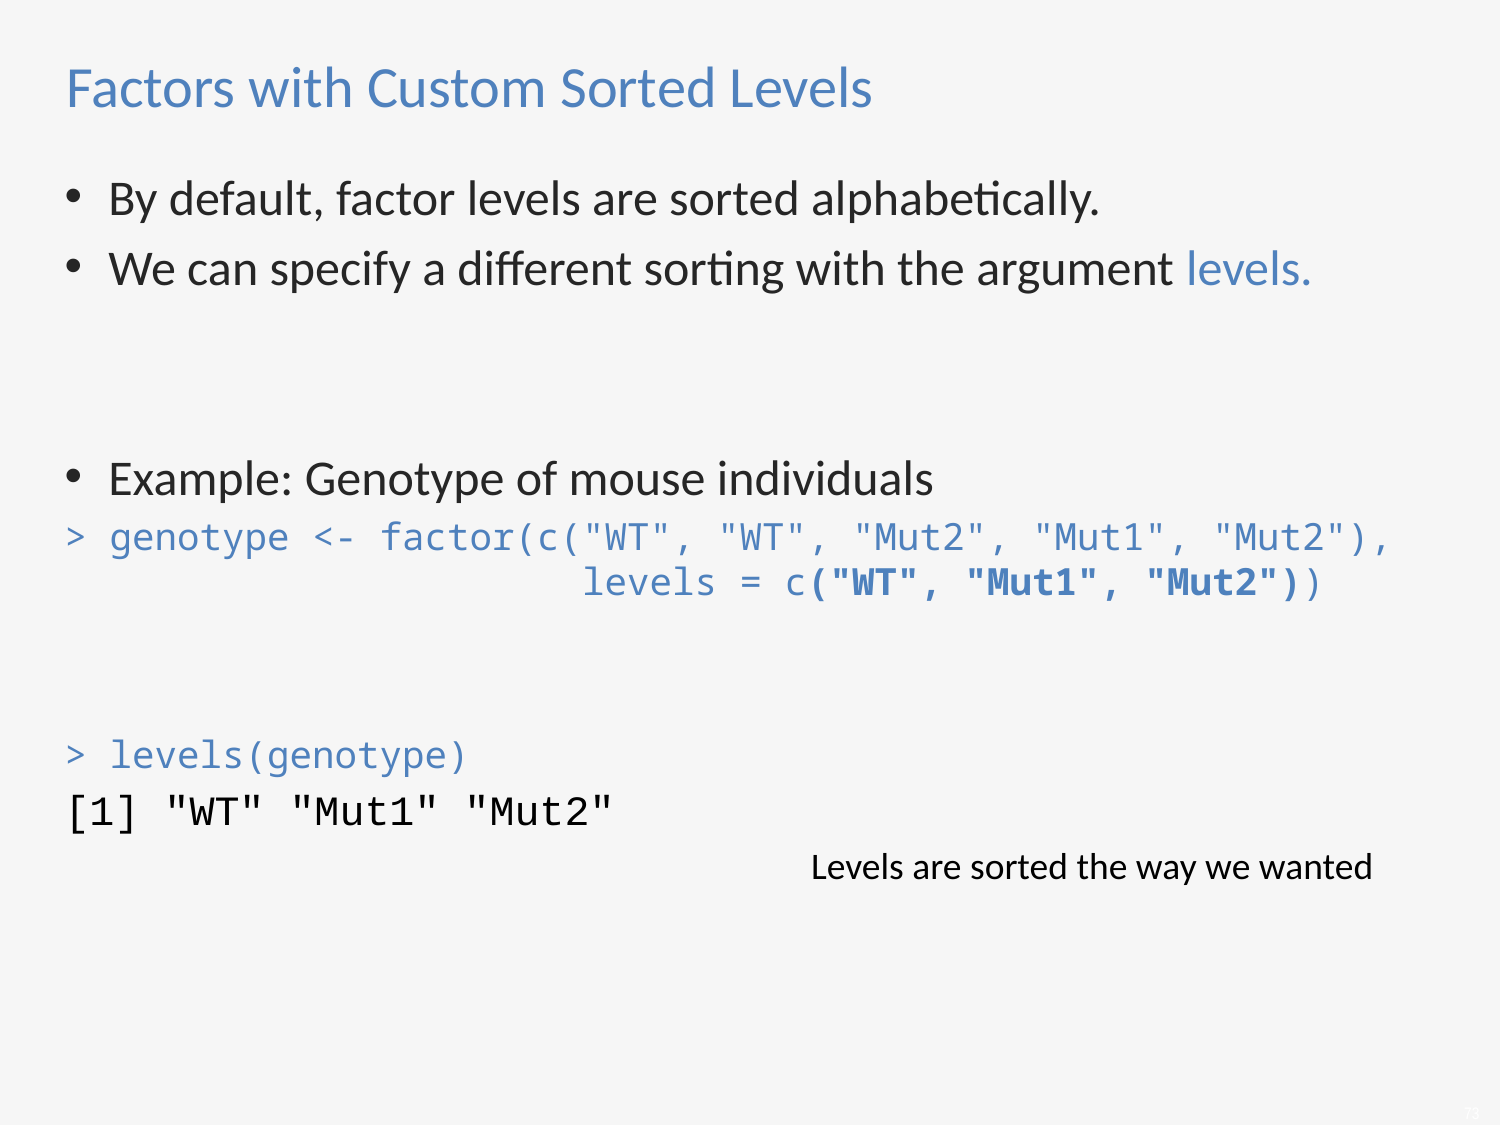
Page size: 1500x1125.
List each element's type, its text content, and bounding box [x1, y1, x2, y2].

title Factors with Custom Sorted Levels [42, 56, 1346, 121]
list By default, factor levels are sorted alphabetically. We can specify a different sorting with the argument levels. Example: Genotype of mouse individuals > genotype <- factor(c("WT", "WT", "Mut2", "Mut1", "Mut2"), levels = c("WT", "Mut1", "Mut2")) > levels(genotype) [1] "WT" "Mut1" "Mut2" [64, 165, 1436, 1027]
text_box Levels are sorted the way we wanted [796, 834, 1401, 895]
